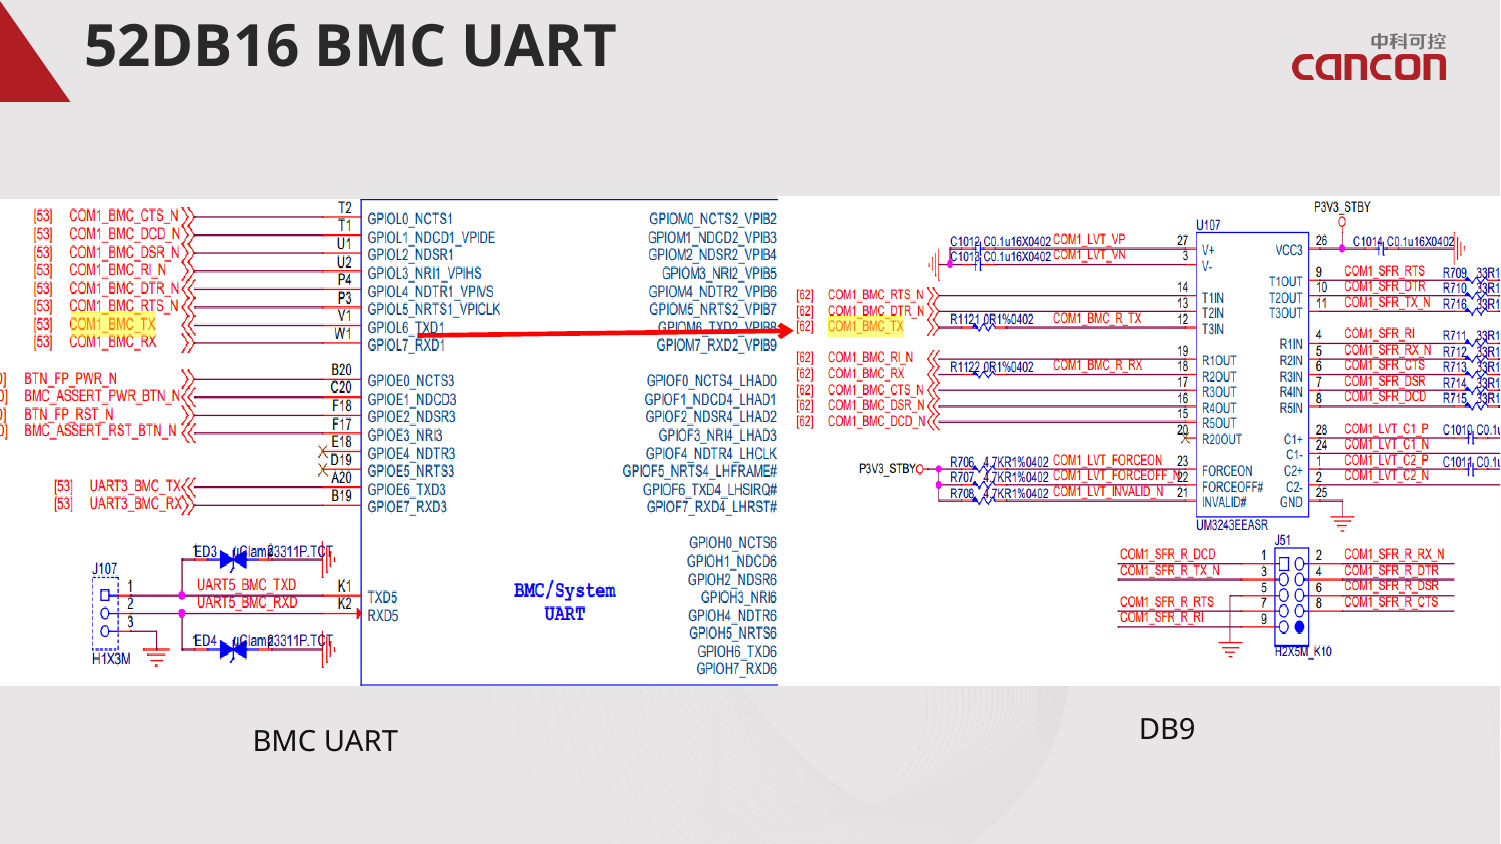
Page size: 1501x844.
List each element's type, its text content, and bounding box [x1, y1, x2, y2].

title 52DB16 BMC UART [73, 8, 1282, 88]
text_box BMC UART [237, 714, 468, 765]
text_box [417, 330, 794, 336]
text_box DB9 [1123, 703, 1224, 753]
picture [0, 0, 1501, 844]
